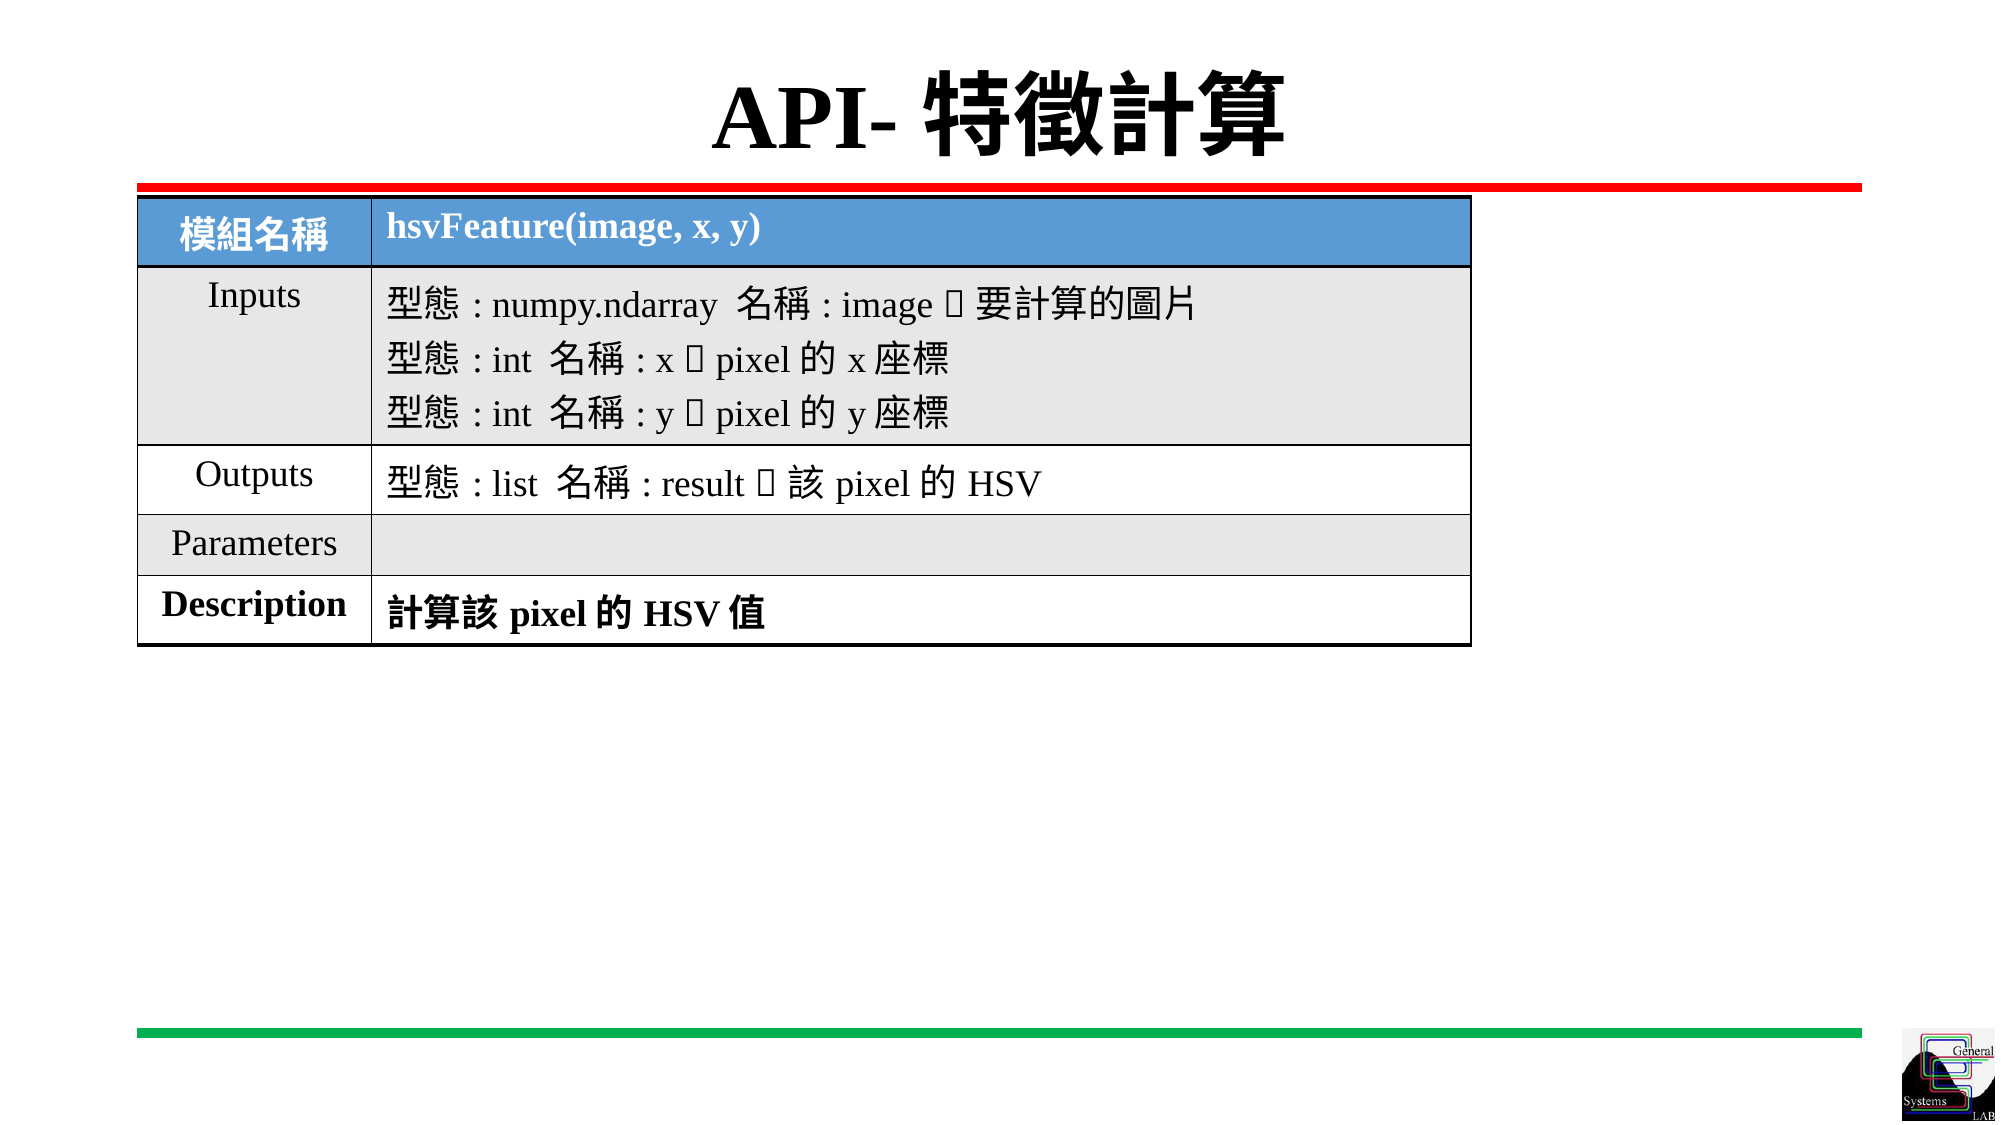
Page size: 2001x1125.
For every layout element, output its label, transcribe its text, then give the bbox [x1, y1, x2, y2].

table_header 模組名稱 [138, 199, 371, 265]
table_cell 型態: numpy.ndarray 名稱: image 要計算的圖片 型態: int 名稱: x  pixel的x座標 型態: int 名稱: y  pixel的y座標 [372, 268, 1470, 444]
table_cell [372, 515, 1470, 575]
table_cell Inputs [138, 268, 371, 444]
title API-特徵計算 [137, 59, 1863, 178]
table_header hsvFeature(image, x, y) [372, 199, 1470, 265]
table_cell 型態: list 名稱: result 該pixel的HSV [372, 446, 1470, 514]
picture [1902, 1028, 1995, 1121]
table_cell Outputs [138, 446, 371, 514]
table_cell Parameters [138, 515, 371, 575]
table_cell Description [138, 576, 371, 643]
table_cell 計算該pixel的HSV值 [372, 576, 1470, 643]
